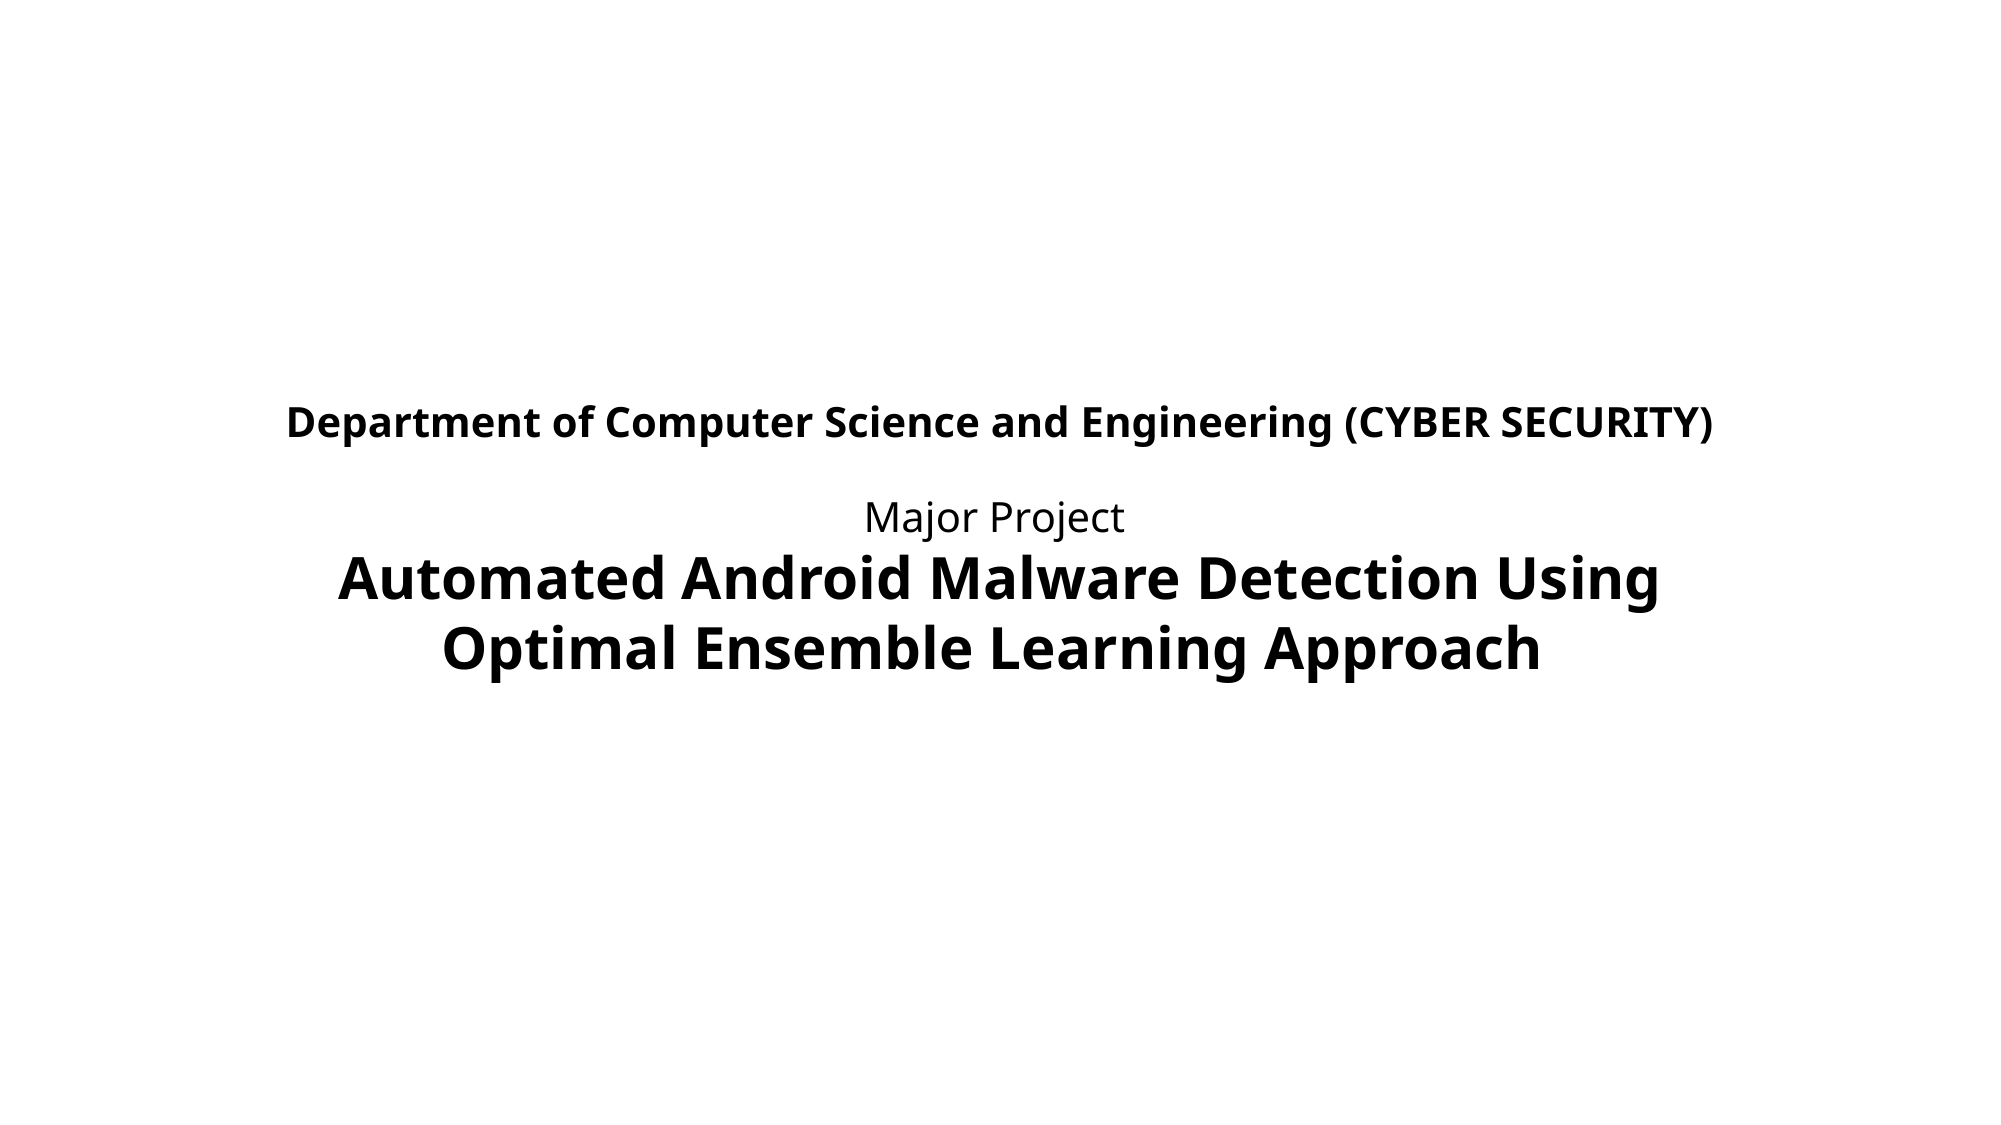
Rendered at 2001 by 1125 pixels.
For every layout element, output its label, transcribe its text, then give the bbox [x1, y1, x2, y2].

text_box Department of Computer Science and Engineering (CYBER SECURITY) Major Project Automated Android Malware Detection Using Optimal Ensemble Learning Approach [256, 388, 1744, 734]
